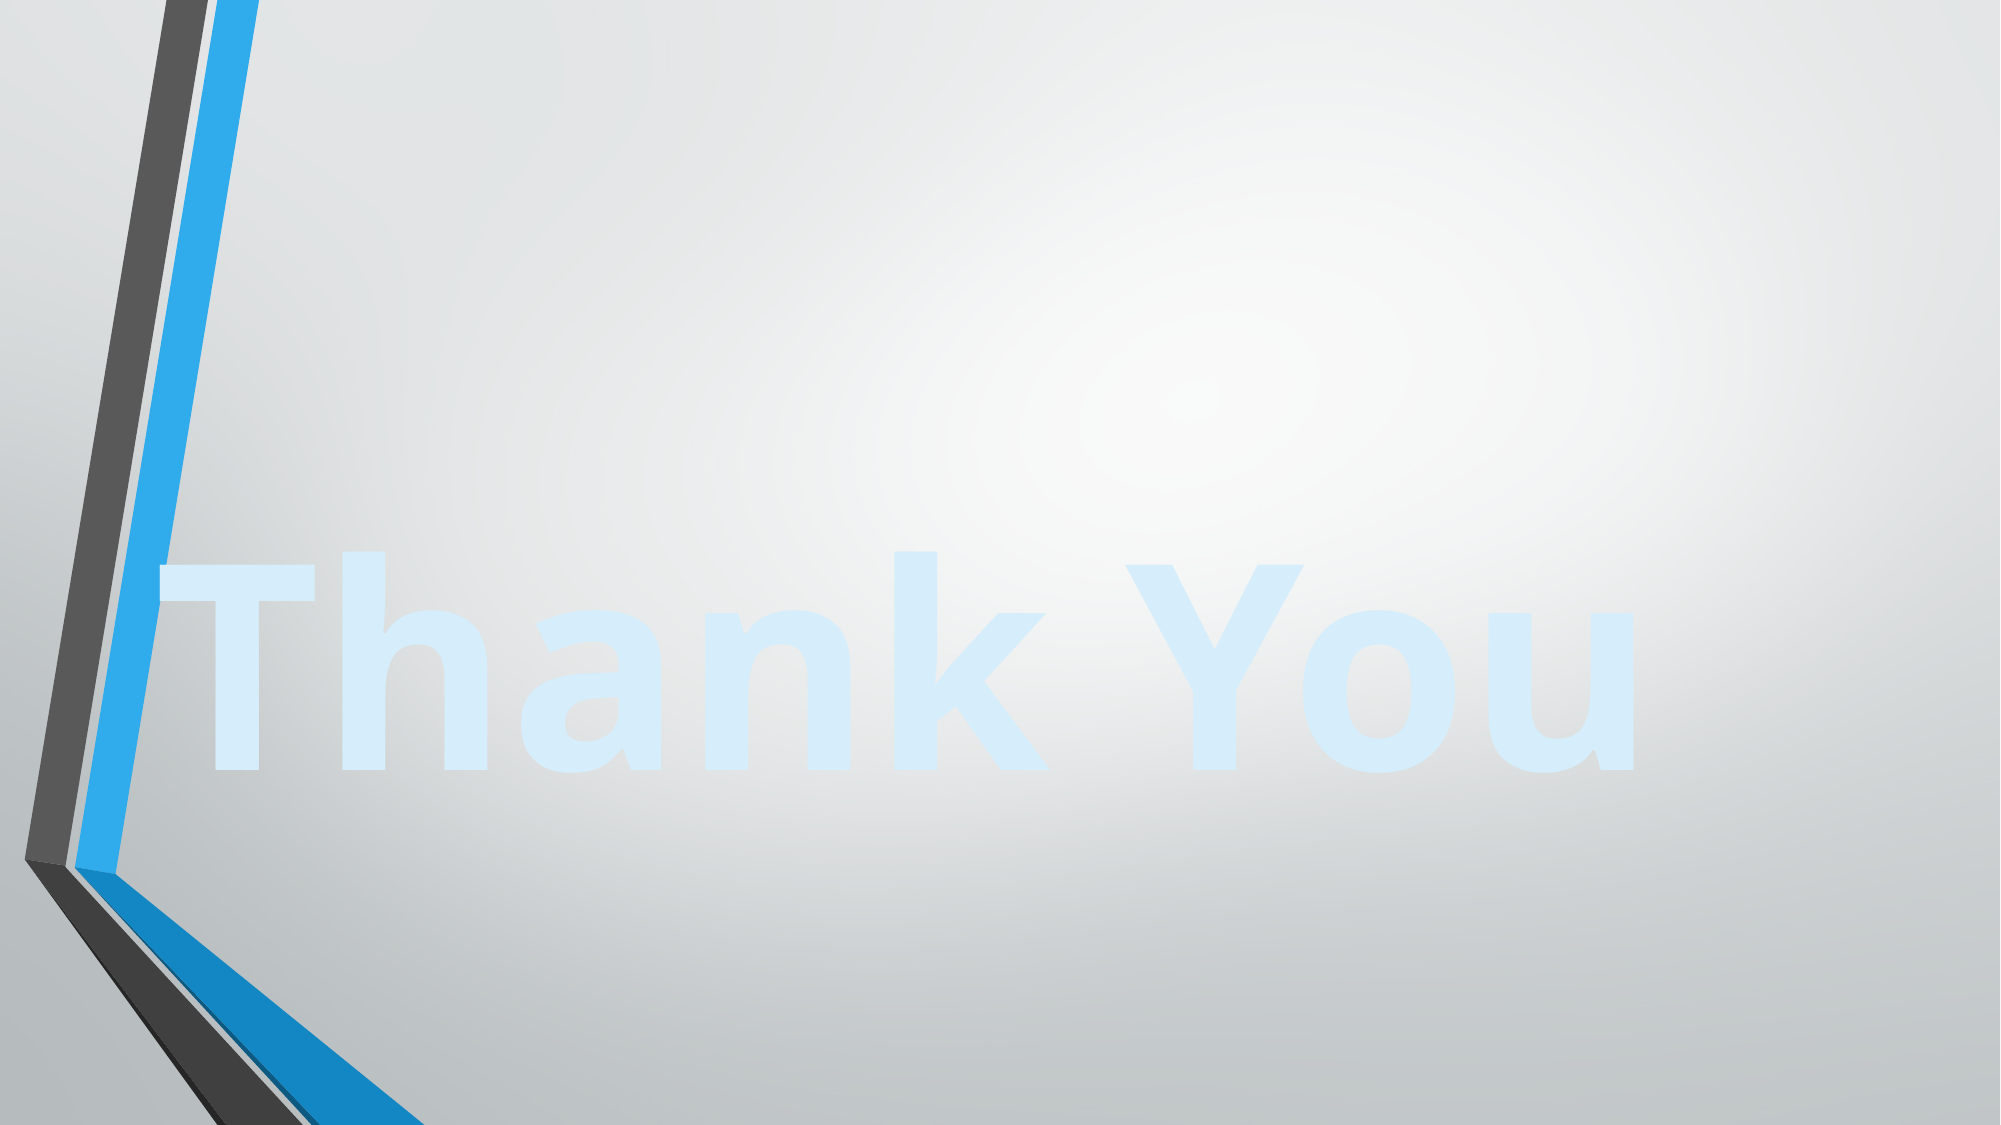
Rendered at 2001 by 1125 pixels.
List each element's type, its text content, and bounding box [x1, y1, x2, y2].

text_box Thank You [139, 475, 1673, 836]
